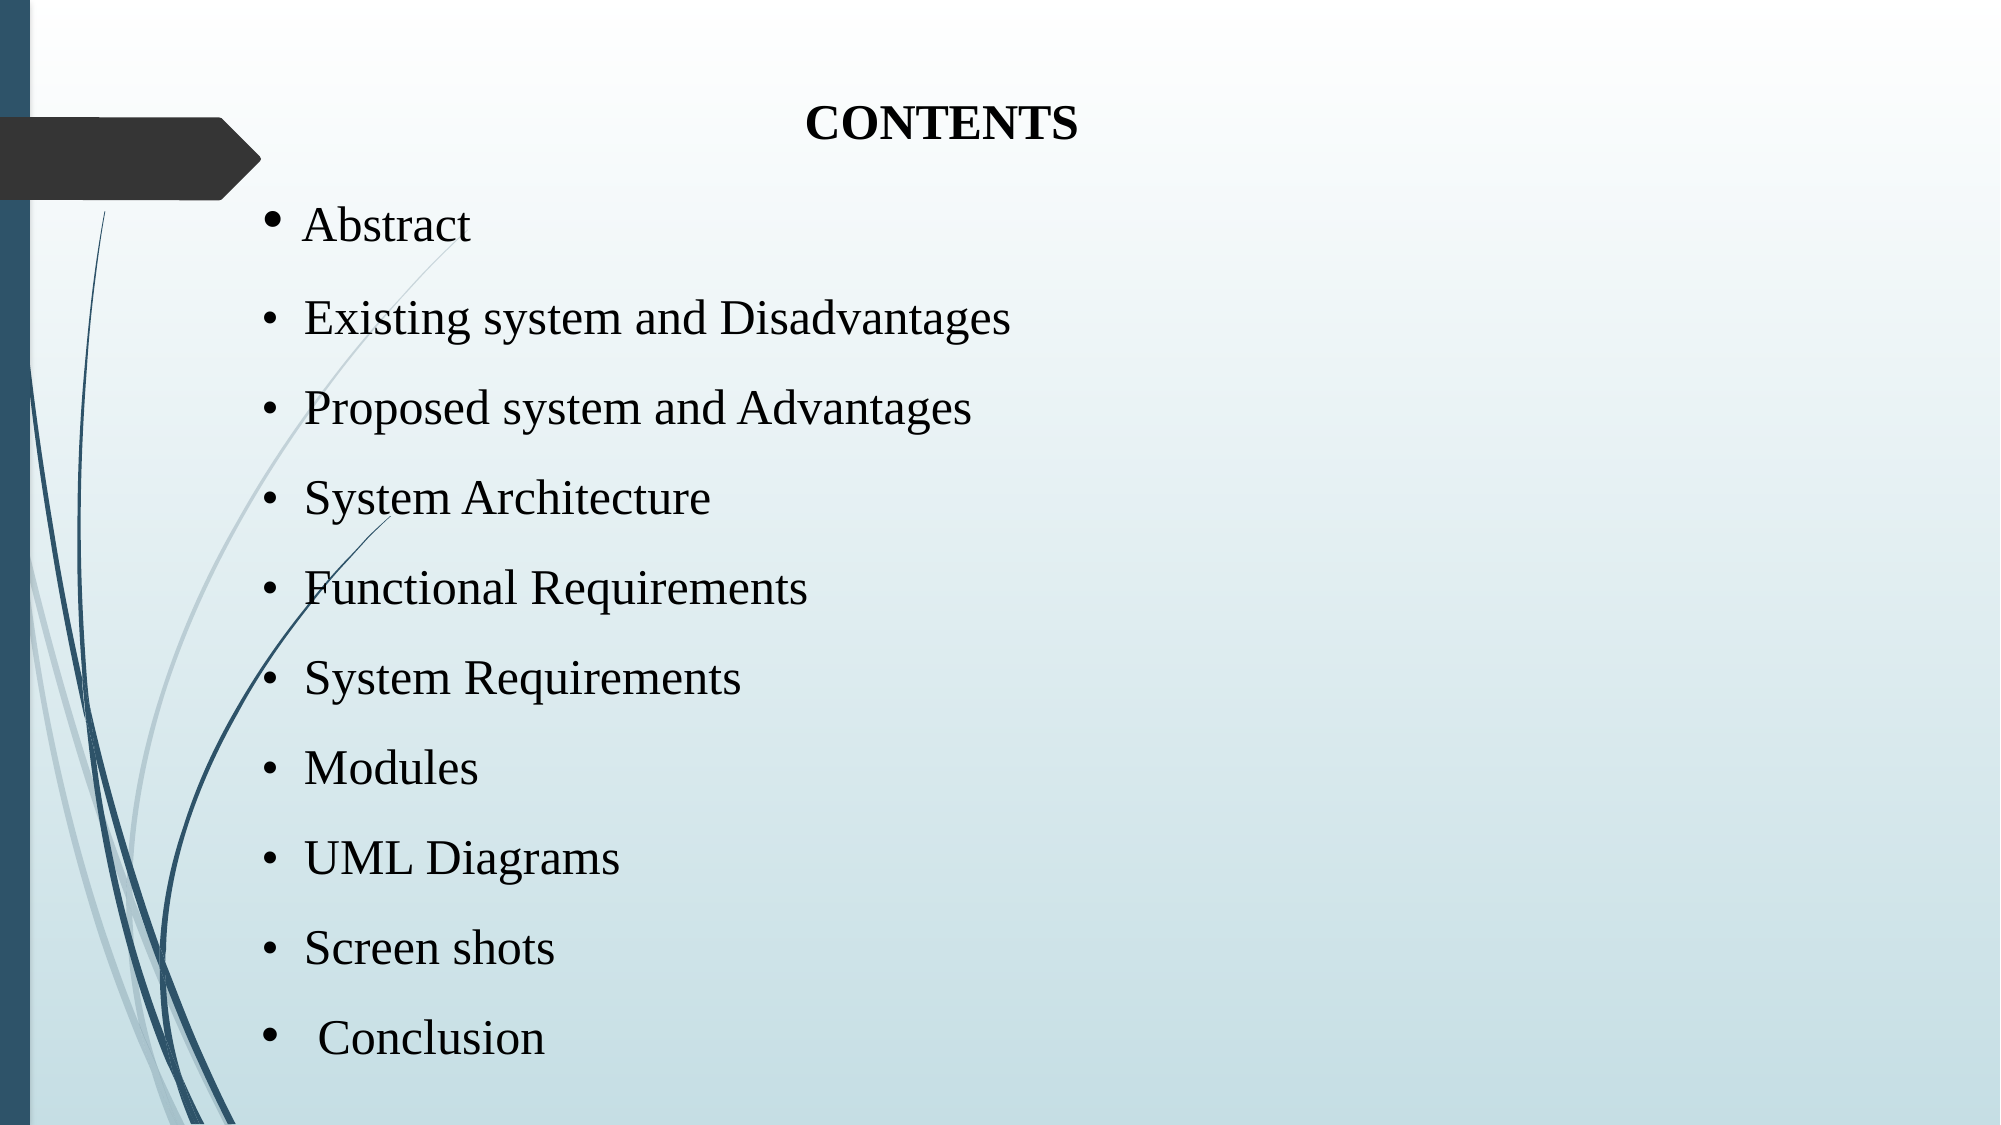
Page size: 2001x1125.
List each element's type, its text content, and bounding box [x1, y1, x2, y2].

text_box CONTENTS [618, 82, 1265, 202]
text_box • Abstract • Existing system and Disadvantages • Proposed system and Advantages • System Architecture • Functional Requirements • System Requirements • Modules • UML Diagrams • Screen shots Conclusion [246, 82, 1704, 1072]
